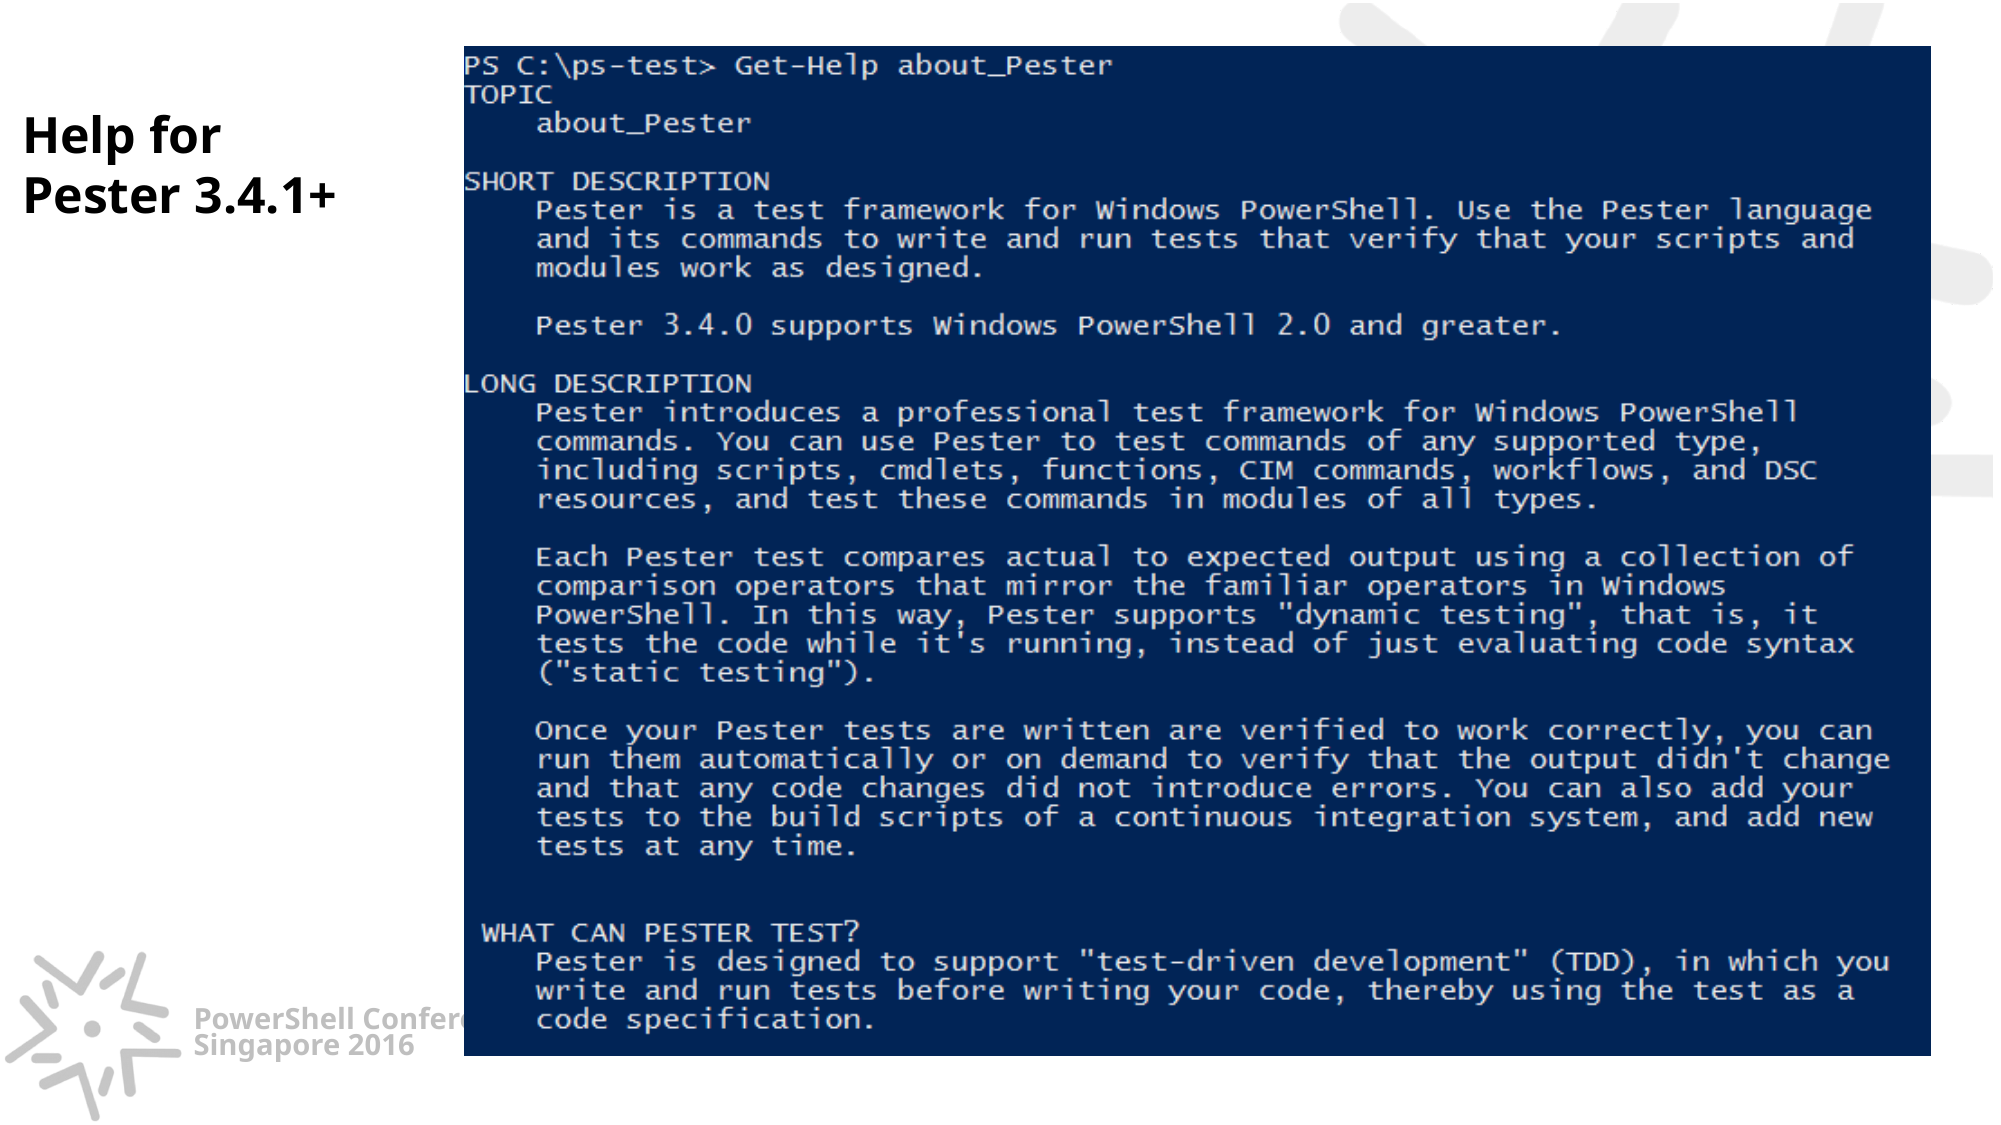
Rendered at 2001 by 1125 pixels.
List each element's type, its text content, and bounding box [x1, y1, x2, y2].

picture [464, 3, 1993, 1056]
text_box Help for Pester 3.4.1+ [7, 96, 353, 231]
